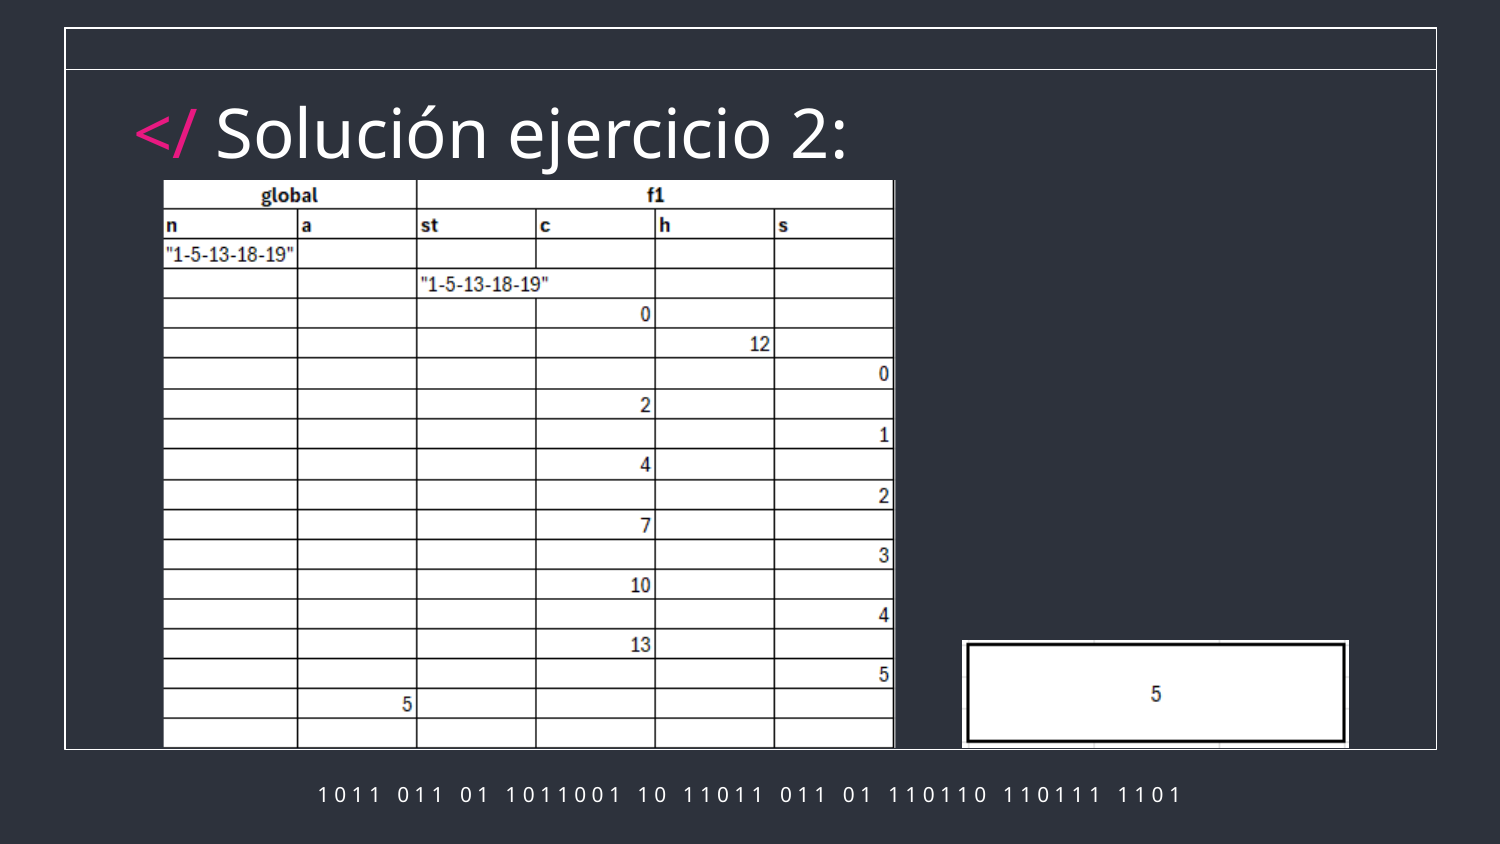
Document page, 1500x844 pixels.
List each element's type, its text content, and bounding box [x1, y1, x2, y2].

picture [163, 180, 896, 748]
title </ Solución ejercicio 2: [118, 75, 1382, 170]
picture [962, 640, 1349, 748]
